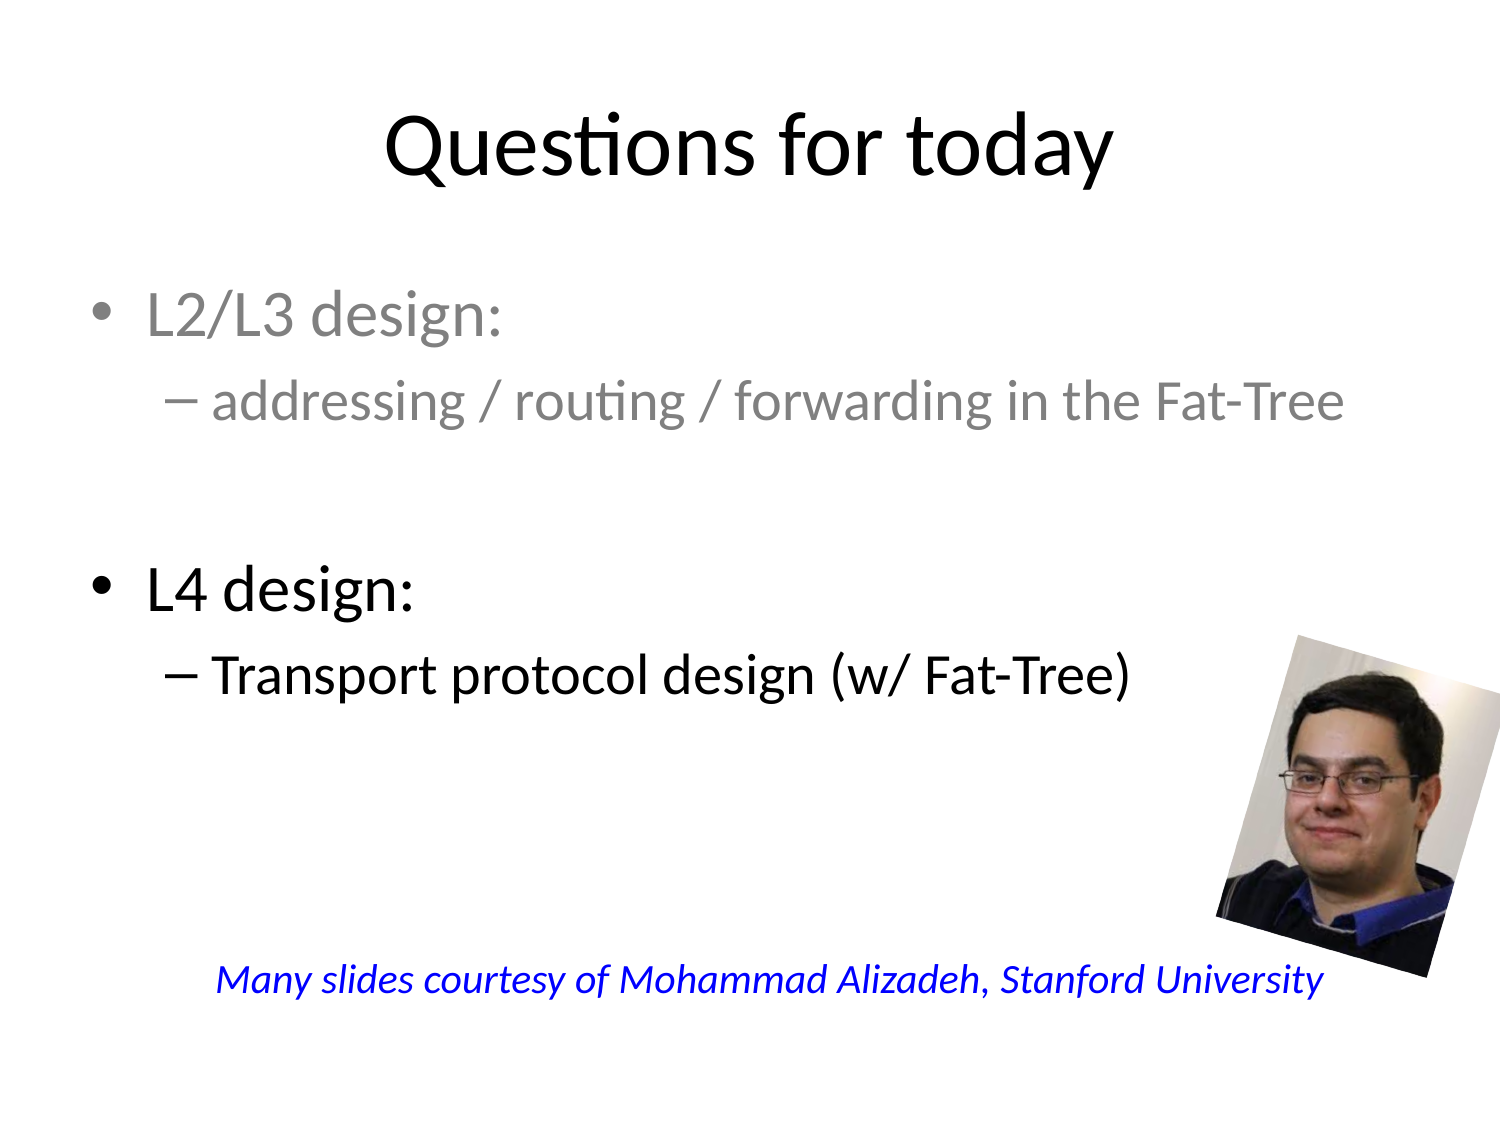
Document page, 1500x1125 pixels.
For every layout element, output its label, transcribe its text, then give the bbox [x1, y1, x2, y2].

list L2/L3 design: addressing / routing / forwarding in the Fat-Tree L4 design: Transport protocol design (w/ Fat-Tree) [75, 262, 1425, 1005]
picture [1216, 635, 1500, 977]
title Questions for today [75, 45, 1425, 233]
text_box Many slides courtesy of Mohammad Alizadeh, Stanford University [200, 944, 1350, 1010]
